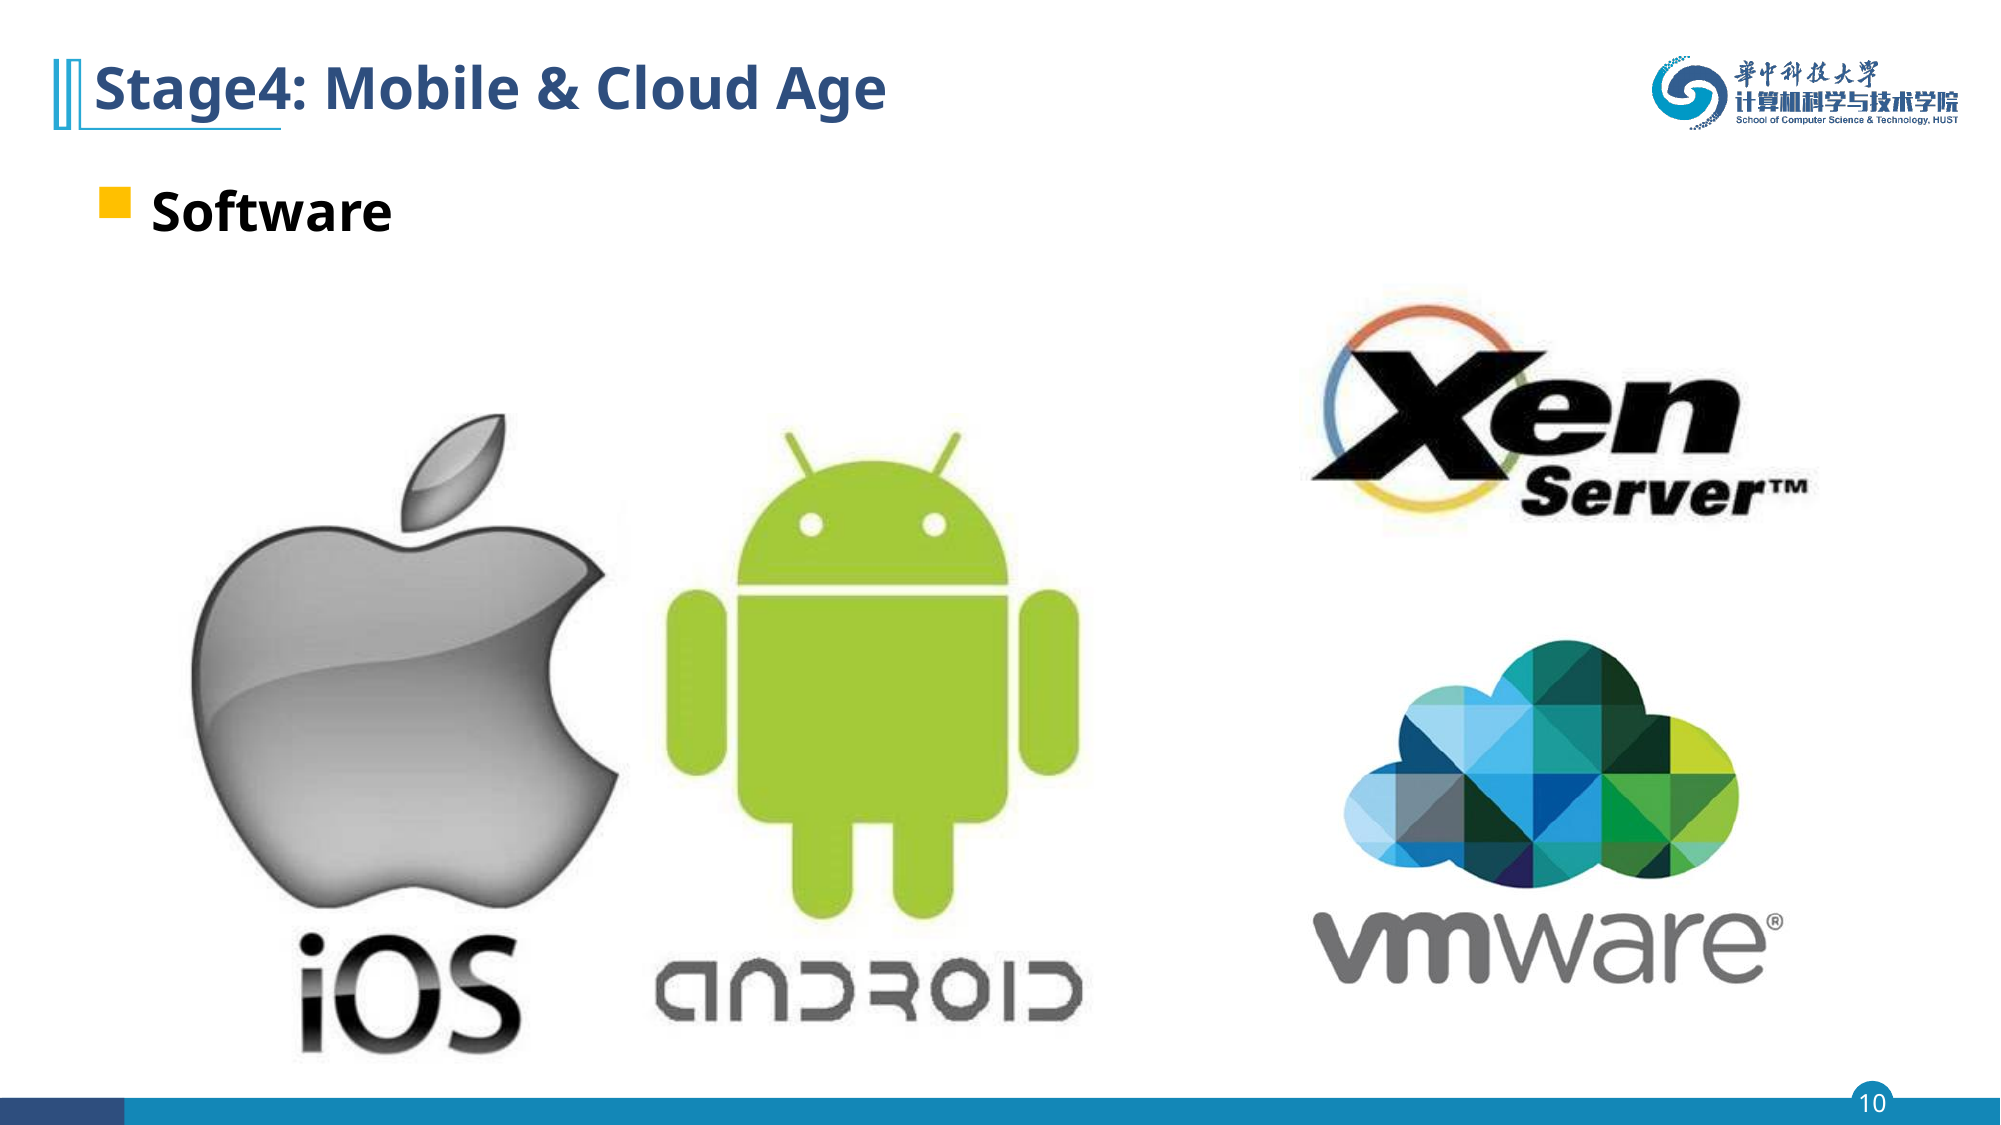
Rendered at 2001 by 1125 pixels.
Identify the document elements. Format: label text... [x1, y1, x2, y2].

picture [1653, 56, 1678, 79]
title Stage4: Mobile & Cloud Age [80, 51, 1653, 137]
picture [1107, 256, 1941, 1008]
picture [167, 413, 1106, 1067]
picture [1653, 56, 1958, 130]
list Software [80, 137, 1933, 1098]
